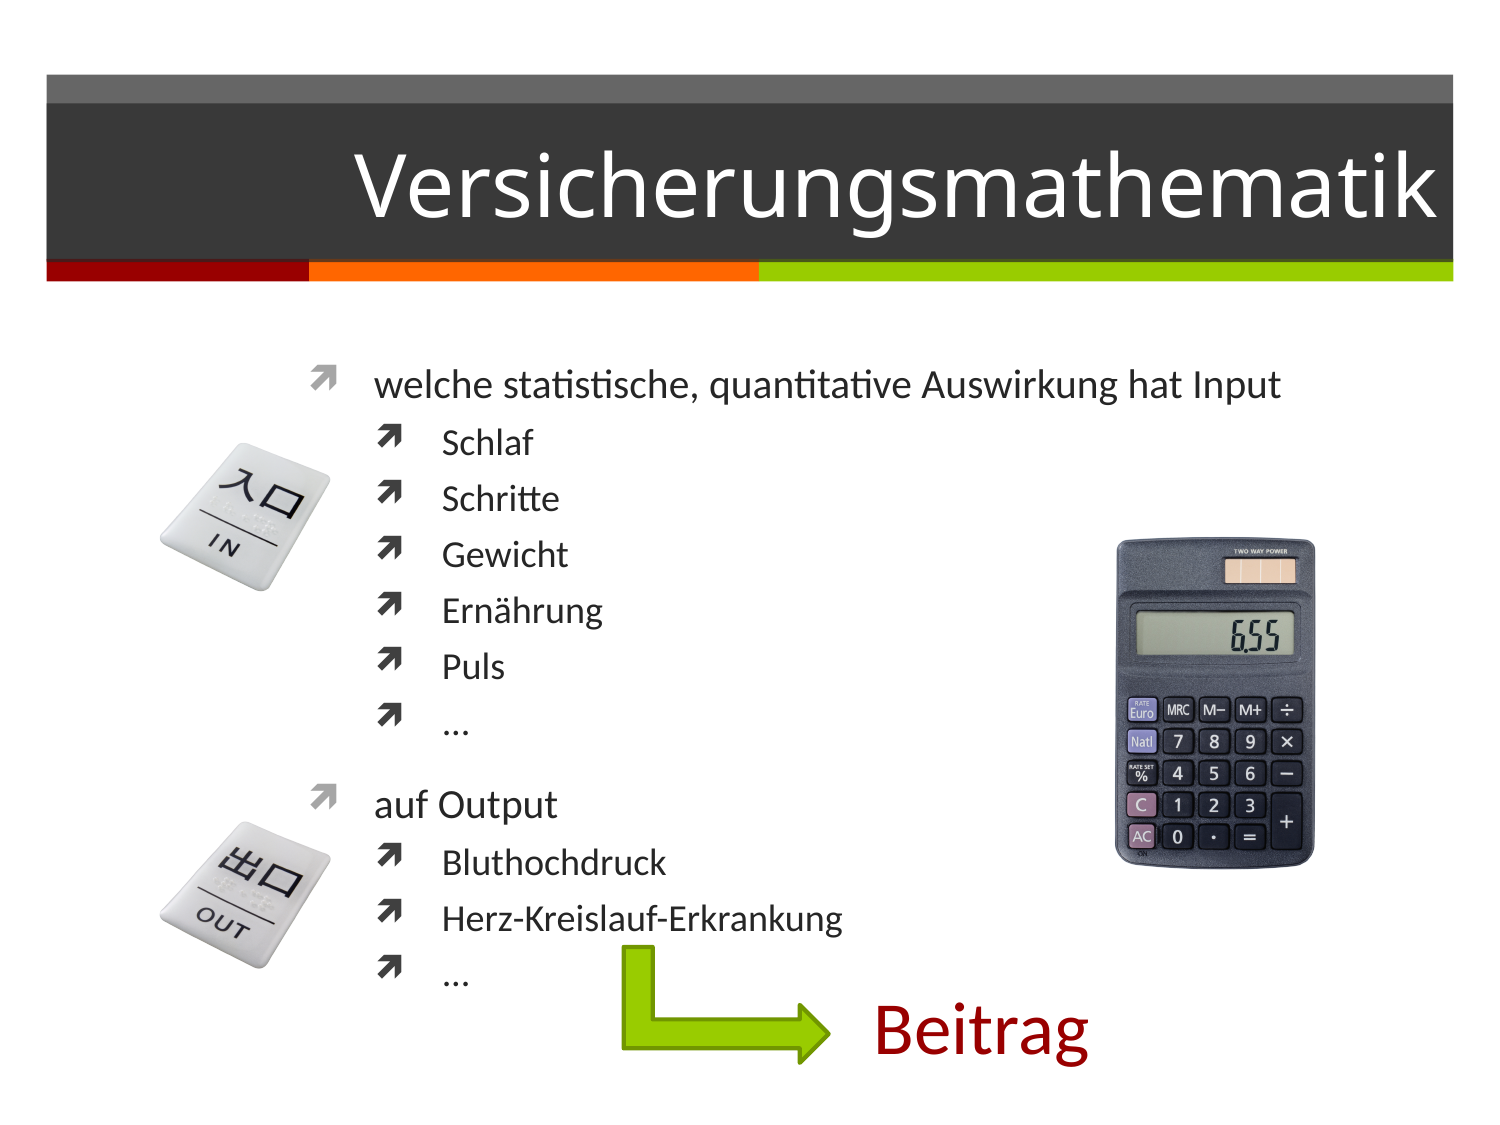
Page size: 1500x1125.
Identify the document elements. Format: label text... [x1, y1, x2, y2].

list welche statistische, quantitative Auswirkung hat Input Schlaf Schritte Gewicht Ernährung Puls ... auf Output Bluthochdruck Herz-Kreislauf-Erkrankung ... [292, 350, 1454, 1005]
picture [155, 818, 335, 973]
picture [1107, 529, 1322, 877]
text_box Beitrag [858, 971, 1341, 1077]
picture [155, 438, 335, 596]
title Versicherungsmathematik [46, 103, 1454, 263]
text_box [621, 944, 831, 1065]
